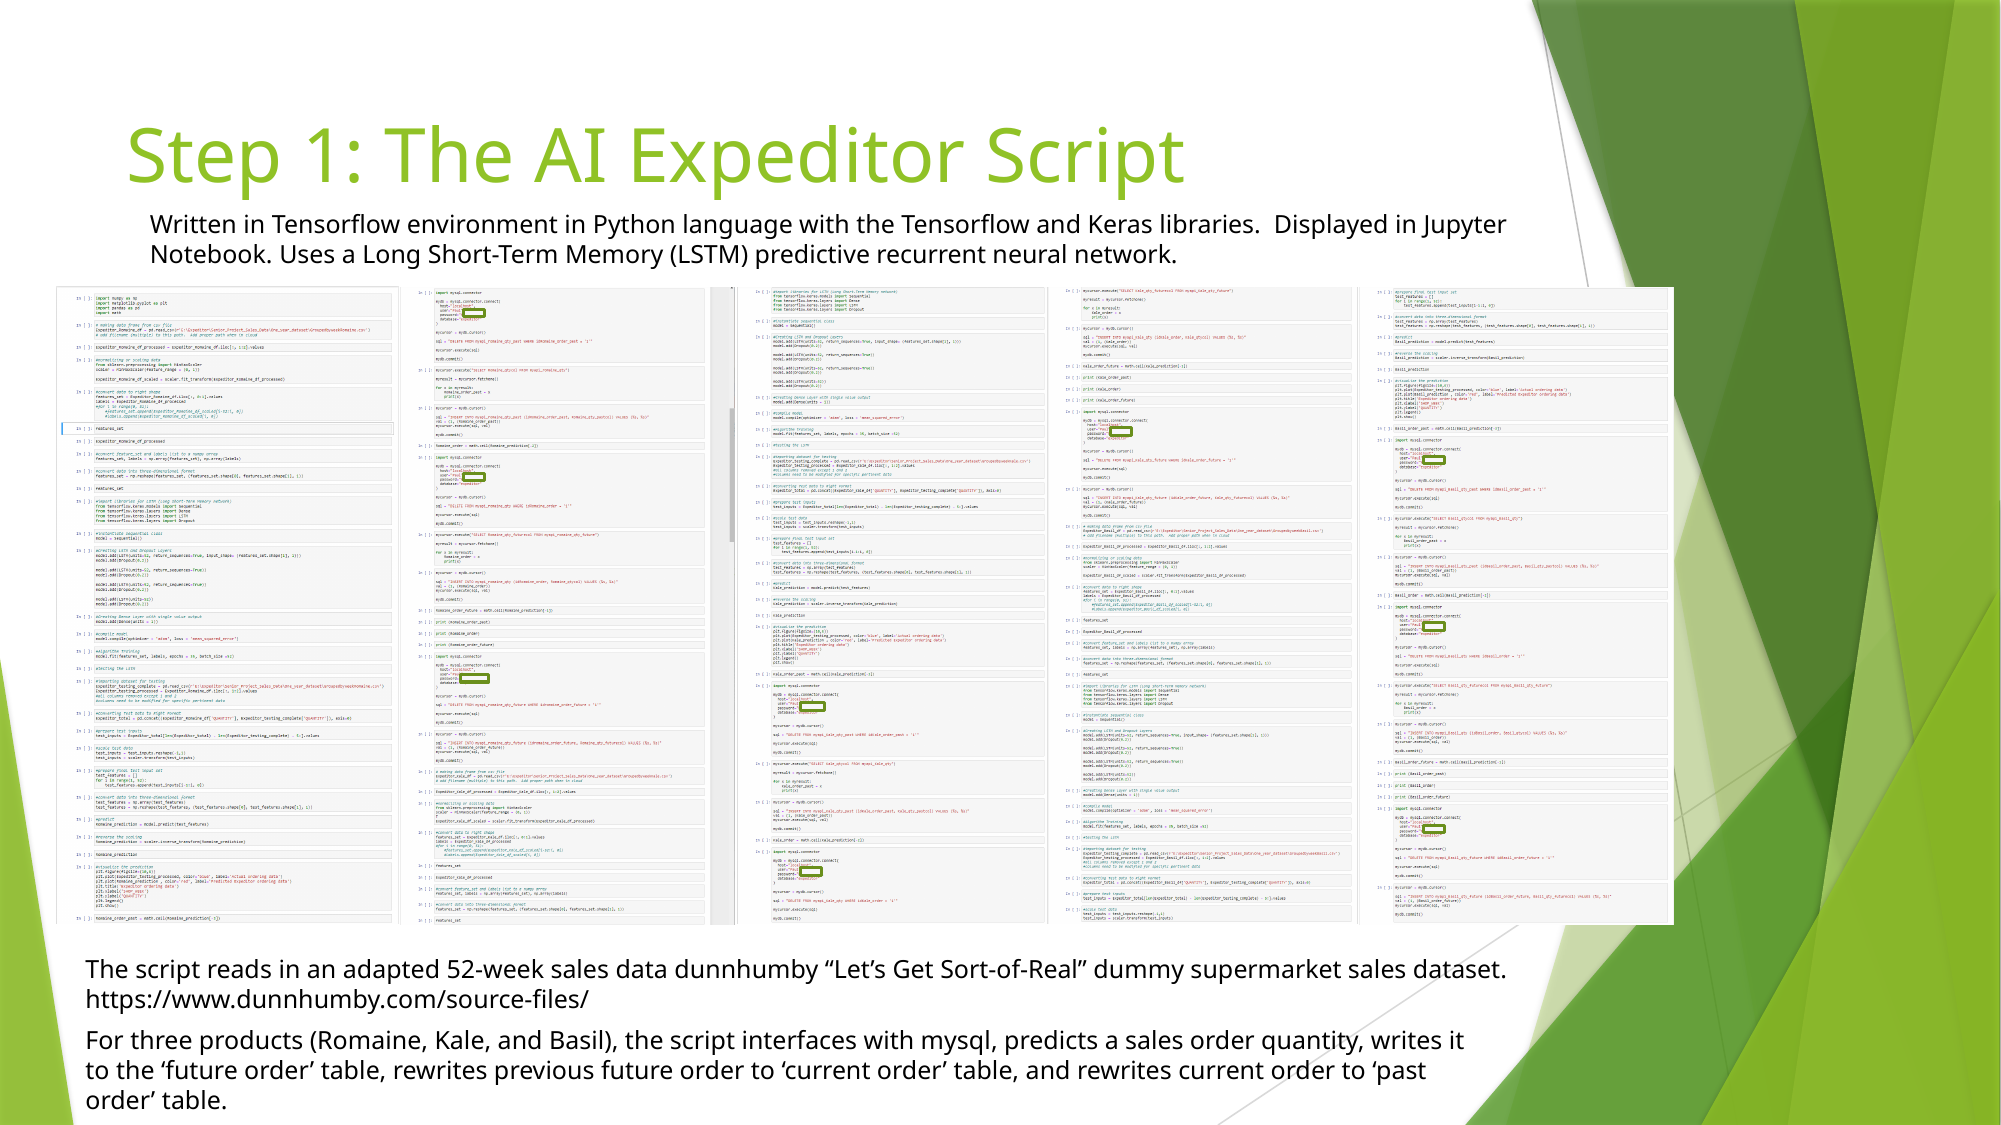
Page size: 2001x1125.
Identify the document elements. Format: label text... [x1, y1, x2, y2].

title Step 1: The AI Expeditor Script [111, 99, 1522, 286]
text_box For three products (Romaine, Kale, and Basil), the script interfaces with mysql, predicts a sales order quantity, writes it to the ‘future order’ table, rewrites previous future order to ‘current order’ table, and rewrites current order to ‘past order’ table. [70, 1017, 1487, 1122]
picture [400, 287, 1358, 925]
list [56, 286, 399, 924]
text_box The script reads in an adapted 52-week sales data dunnhumby “Let’s Get Sort-of-Real” dummy supermarket sales dataset. https://www.dunnhumby.com/source-files/ [70, 945, 1554, 1021]
text_box Written in Tensorflow environment in Python language with the Tensorflow and Keras libraries. Displayed in Jupyter Notebook. Uses a Long Short-Term Memory (LSTM) predictive recurrent neural network. [134, 201, 1524, 277]
picture [1359, 287, 1675, 925]
